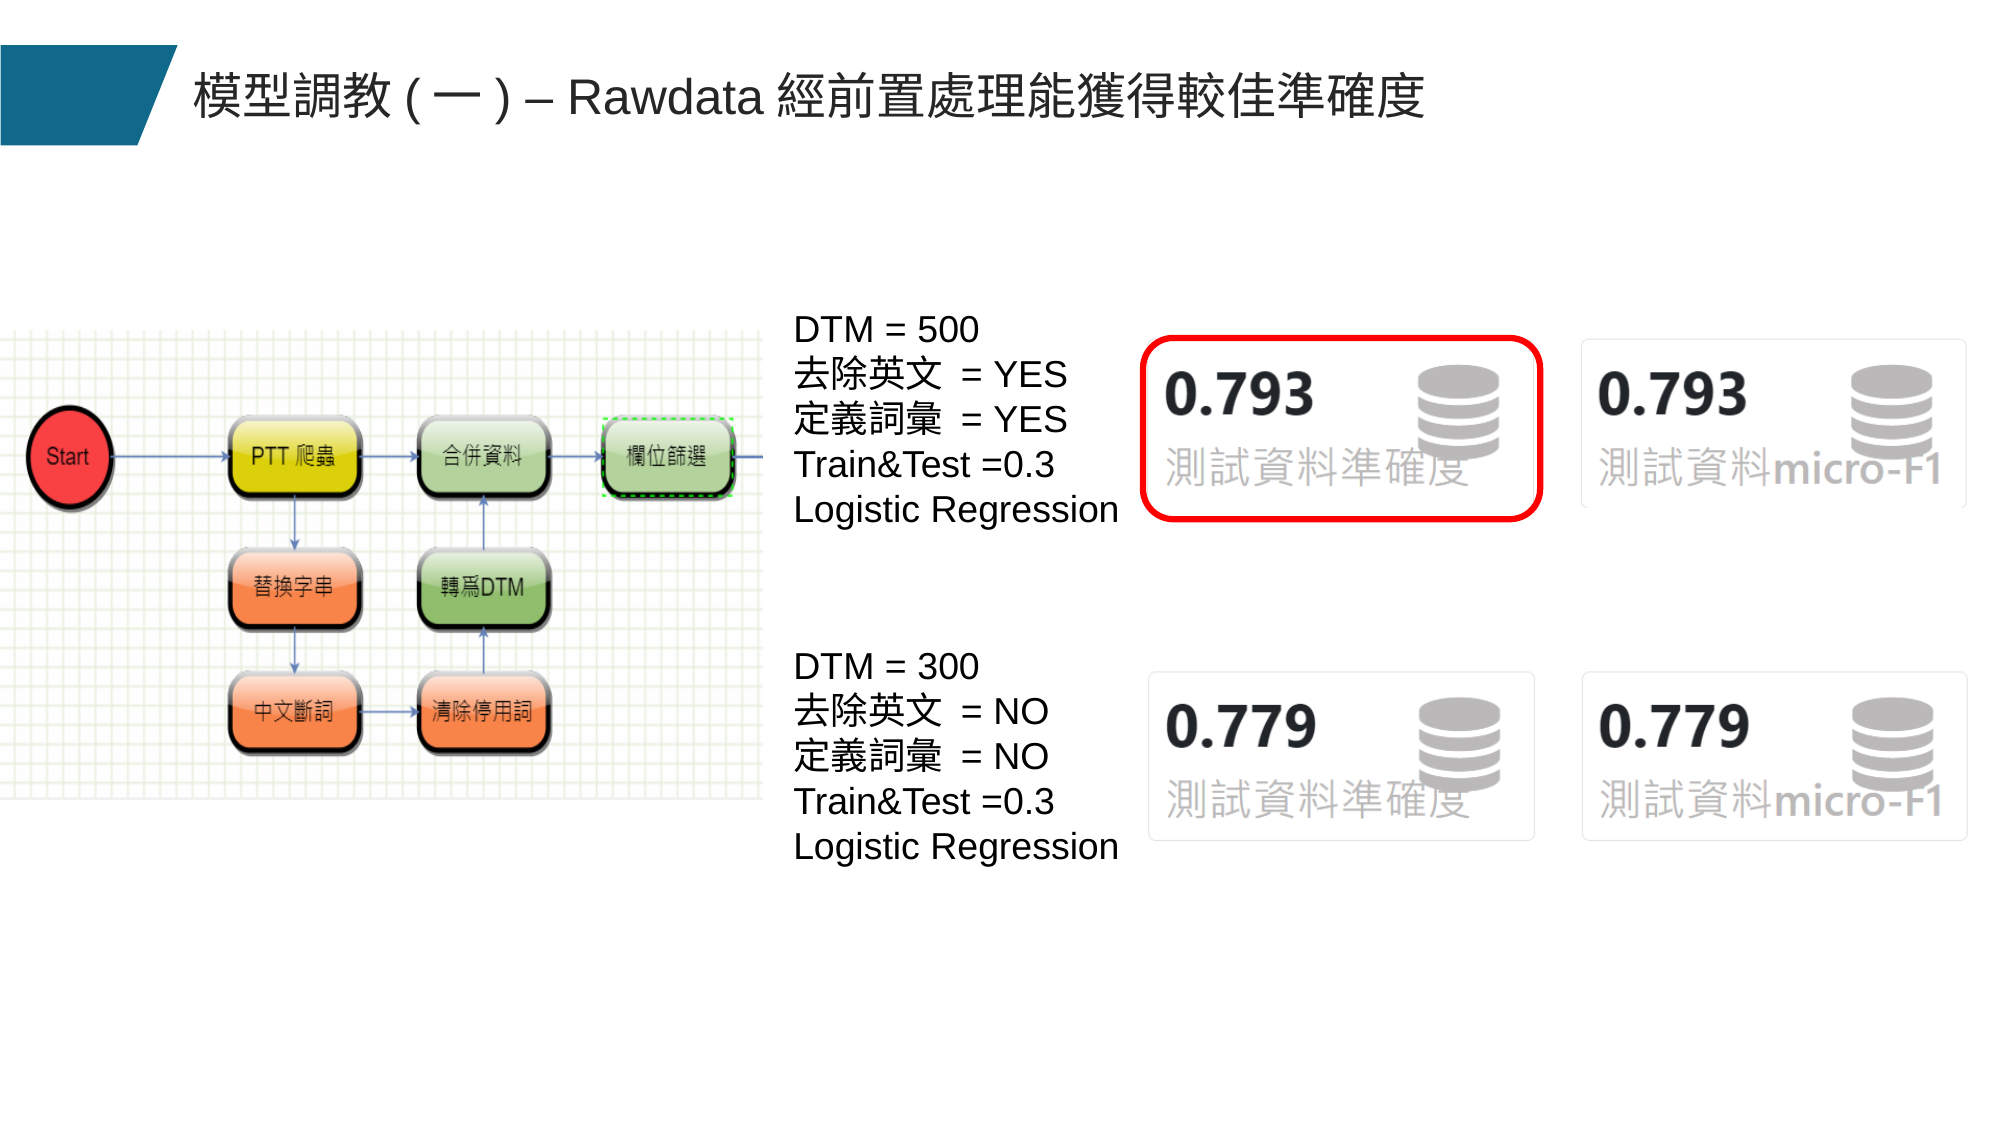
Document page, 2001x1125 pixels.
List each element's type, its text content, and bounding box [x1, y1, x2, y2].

text_box [1148, 508, 1535, 521]
text_box DTM = 500 去除英文 = YES 定義詞彙 = YES Train&Test =0.3 Logistic Regression [778, 297, 1143, 583]
text_box DTM = 300 去除英文 = NO 定義詞彙 = NO Train&Test =0.3 Logistic Regression [778, 634, 1158, 1010]
picture [1142, 325, 1973, 508]
picture [0, 330, 763, 800]
picture [1142, 662, 1973, 841]
text_box 模型調教(一) – Rawdata經前置處理能獲得較佳準確度 [177, 57, 1442, 132]
text_box [0, 43, 180, 147]
